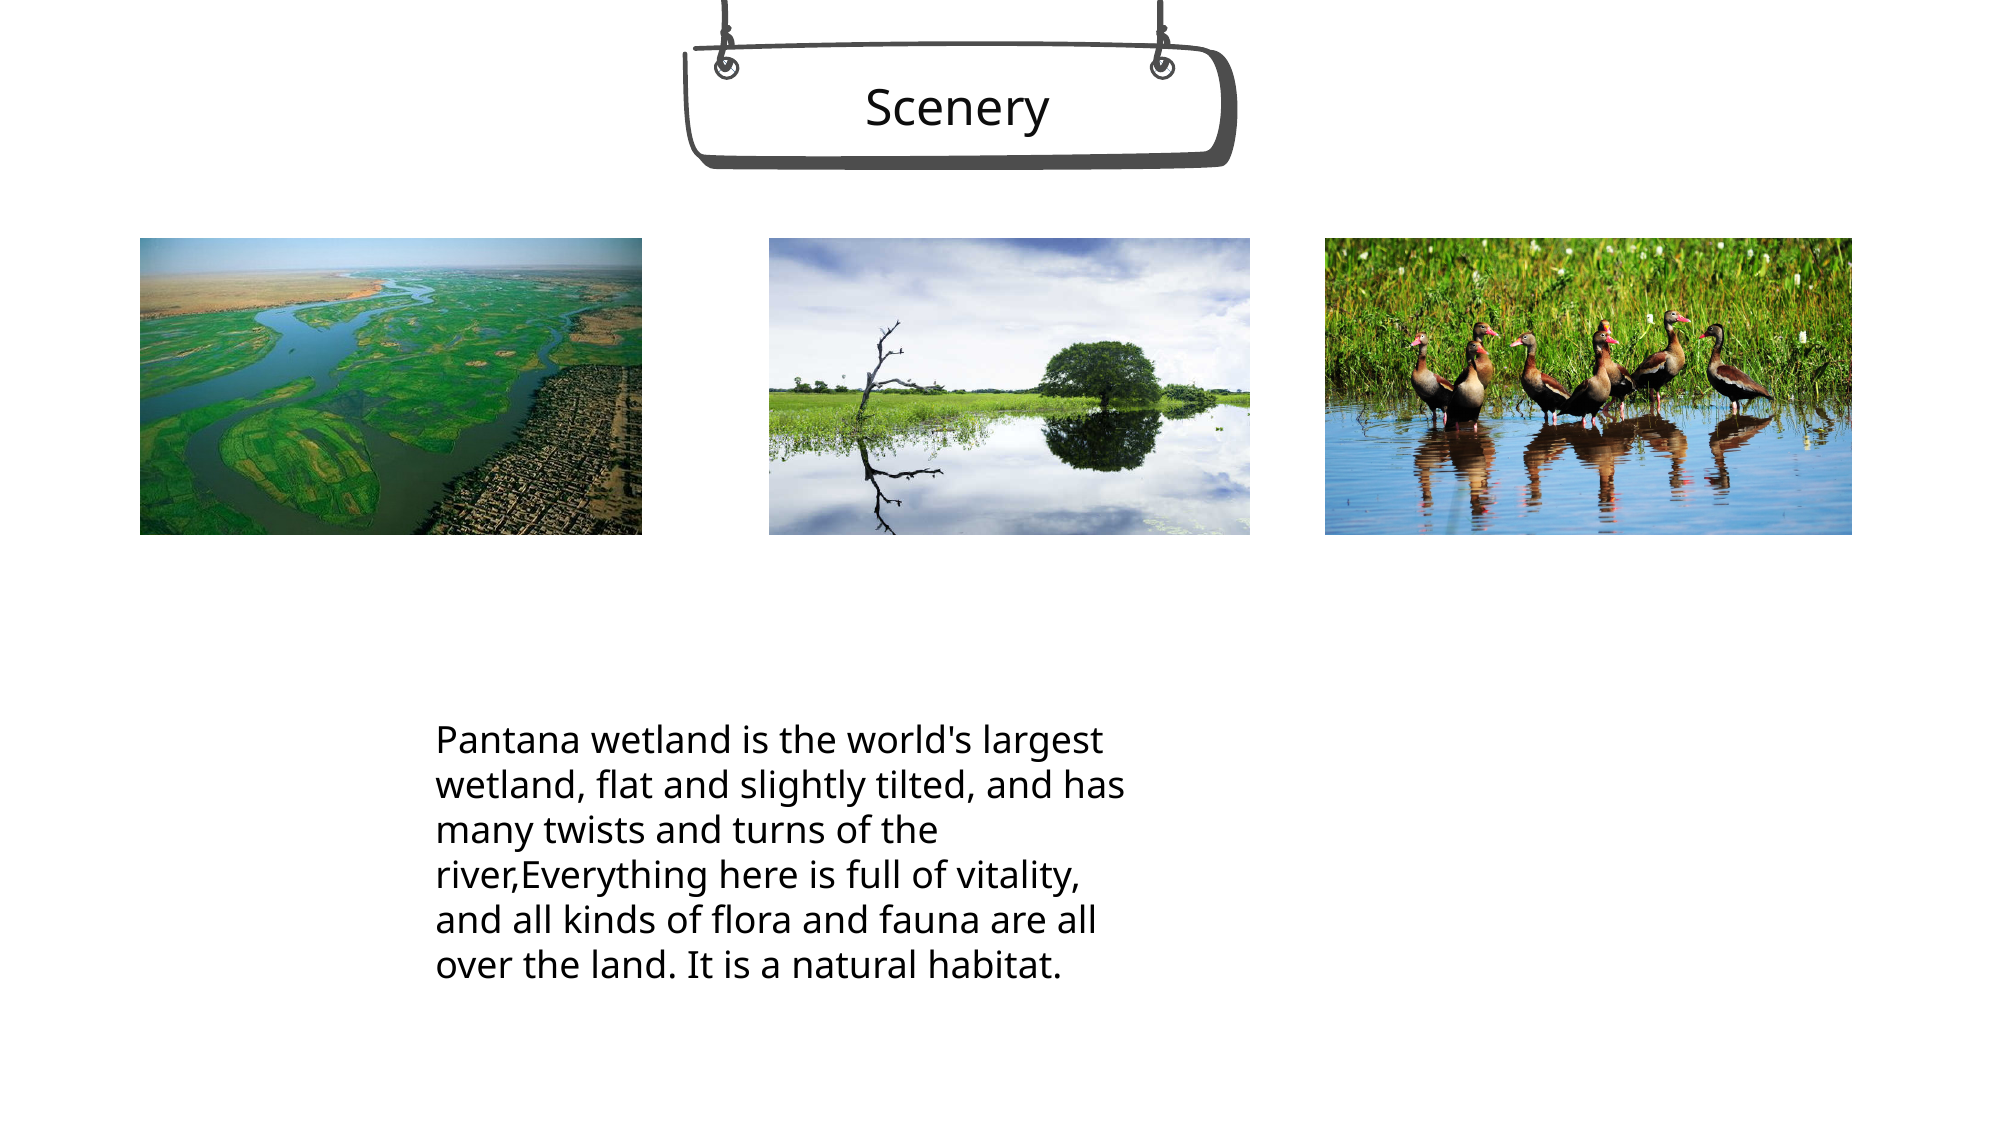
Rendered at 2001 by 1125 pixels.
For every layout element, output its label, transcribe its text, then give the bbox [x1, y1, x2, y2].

picture [769, 238, 1250, 535]
picture [1325, 238, 1852, 535]
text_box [684, 0, 1236, 168]
text_box Pantana wetland is the world's largest wetland, flat and slightly tilted, and has many twists and turns of the river,Everything here is full of vitality, and all kinds of flora and fauna are all over the land. It is a natural habitat. [420, 708, 1152, 994]
picture [140, 238, 642, 535]
